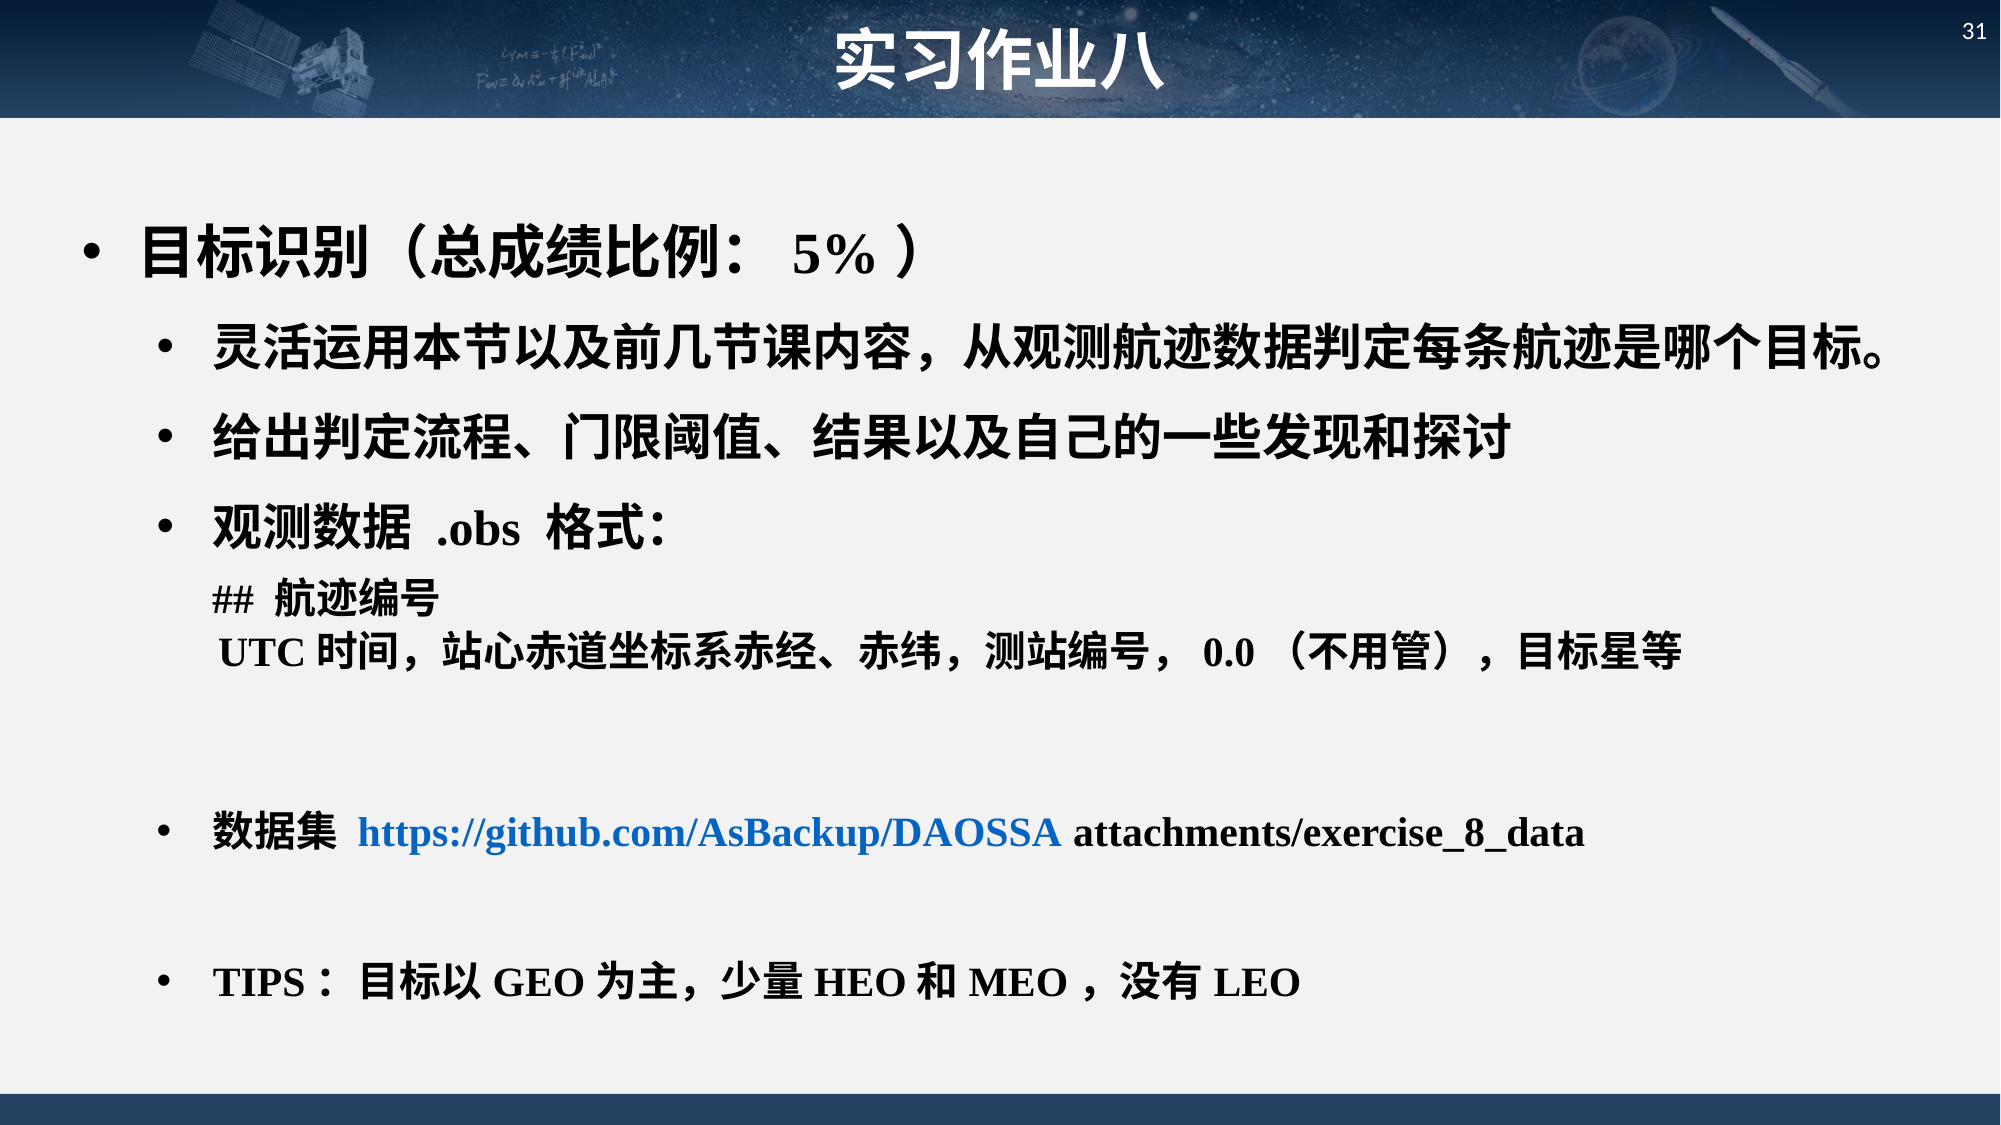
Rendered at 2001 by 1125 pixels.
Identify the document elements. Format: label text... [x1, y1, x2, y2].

text_box 实习作业八 [0, 0, 2000, 117]
picture [0, 0, 2001, 118]
text_box 目标识别（总成绩比例：5%） 灵活运用本节以及前几节课内容，从观测航迹数据判定每条航迹是哪个目标。 给出判定流程、门限阈值、结果以及自己的一些发现和探讨 观测数据 .obs 格式： ## 航迹编号 UTC时间，站心赤道坐标系赤经、赤纬，测站编号，0.0（不用管），目标星等 数据集 https://github.com/AsBackup/DAOSSA attachments/exercise_8_data TIPS：目标以GEO为主，少量HEO和MEO，没有LEO [66, 172, 1933, 1013]
